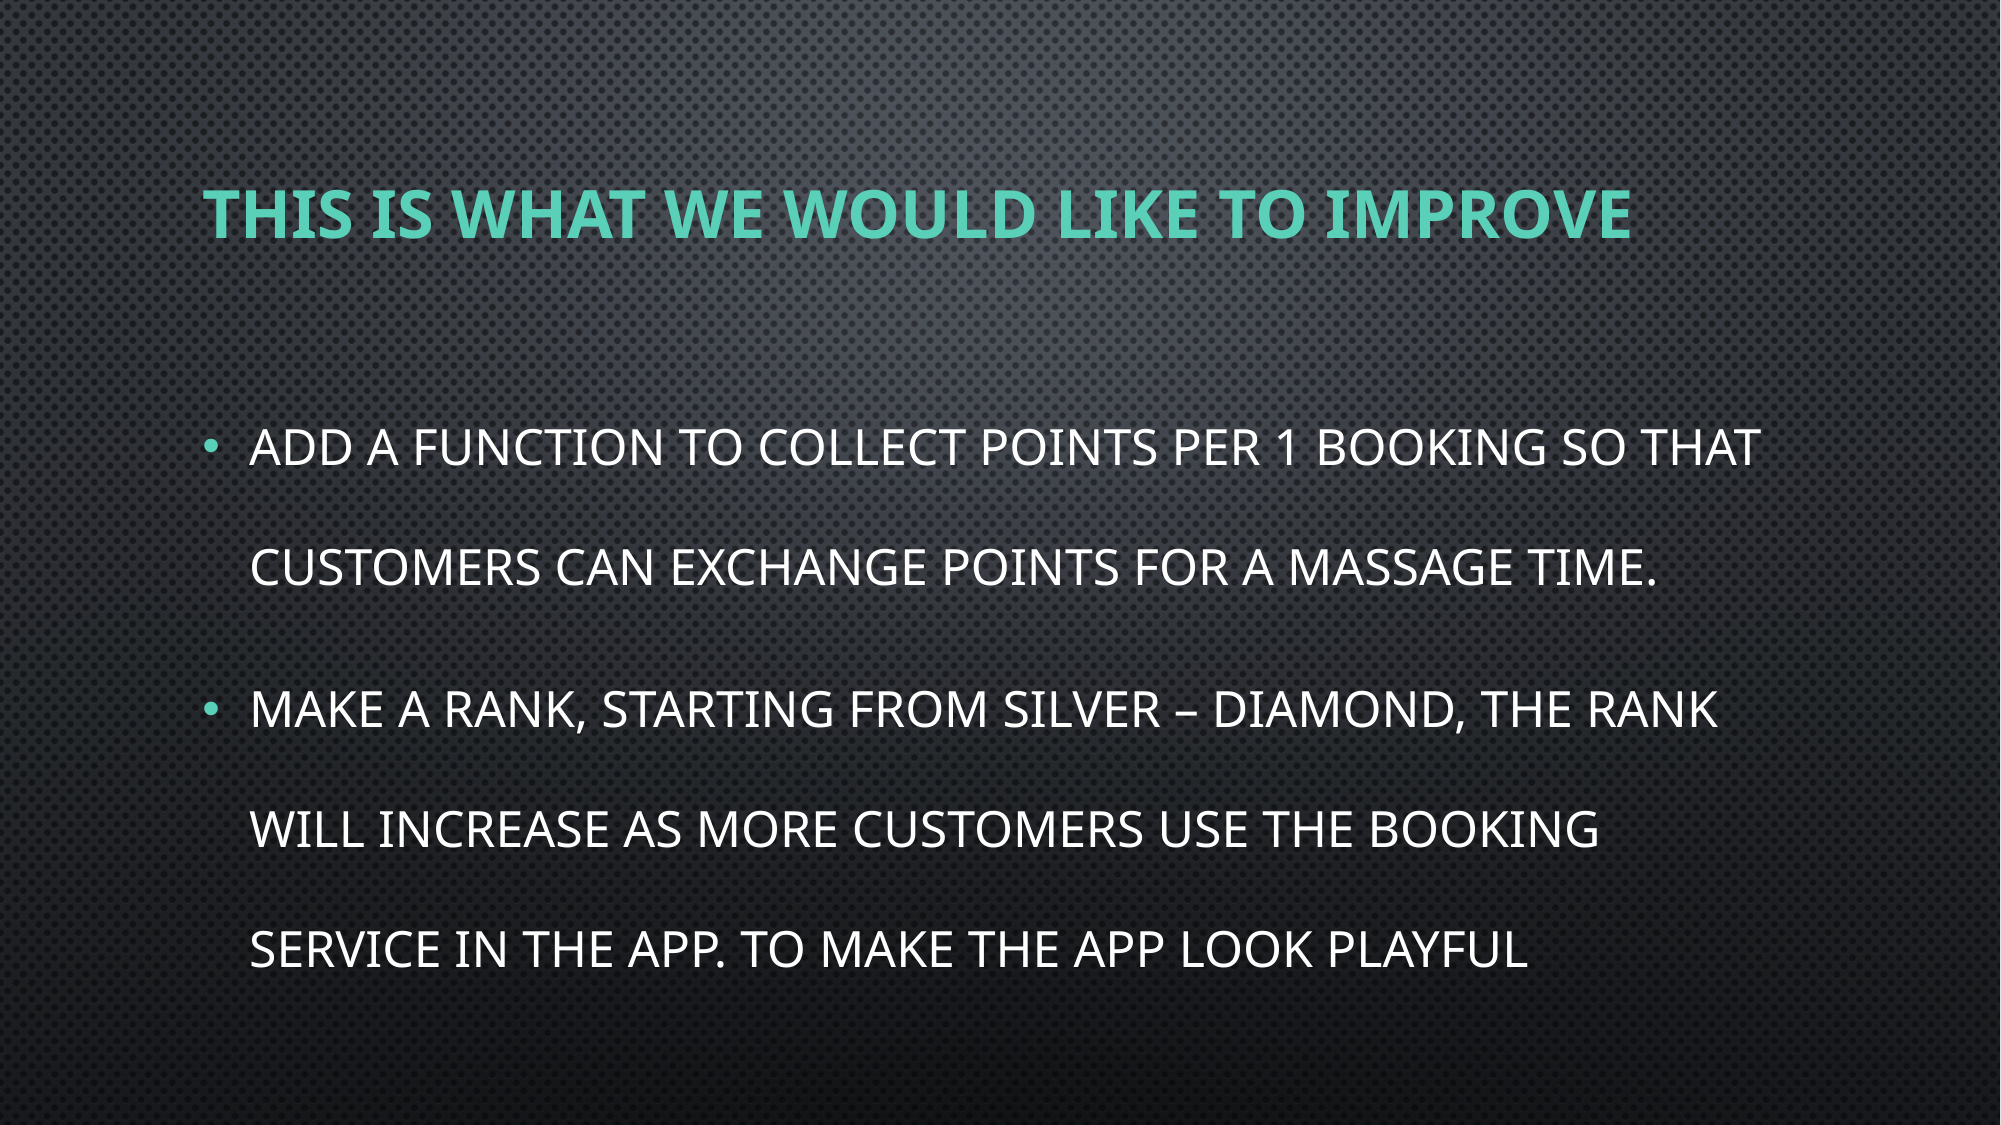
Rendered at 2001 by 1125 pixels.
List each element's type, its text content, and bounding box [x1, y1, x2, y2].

title This is what we would like to improve [187, 55, 1813, 309]
list Add a function to collect points per 1 booking so that customers can exchange points for a massage time. Make a rank, starting from Silver – Diamond, the rank will increase as more customers use the booking service in the app. to make the app look playful [187, 309, 1813, 1024]
